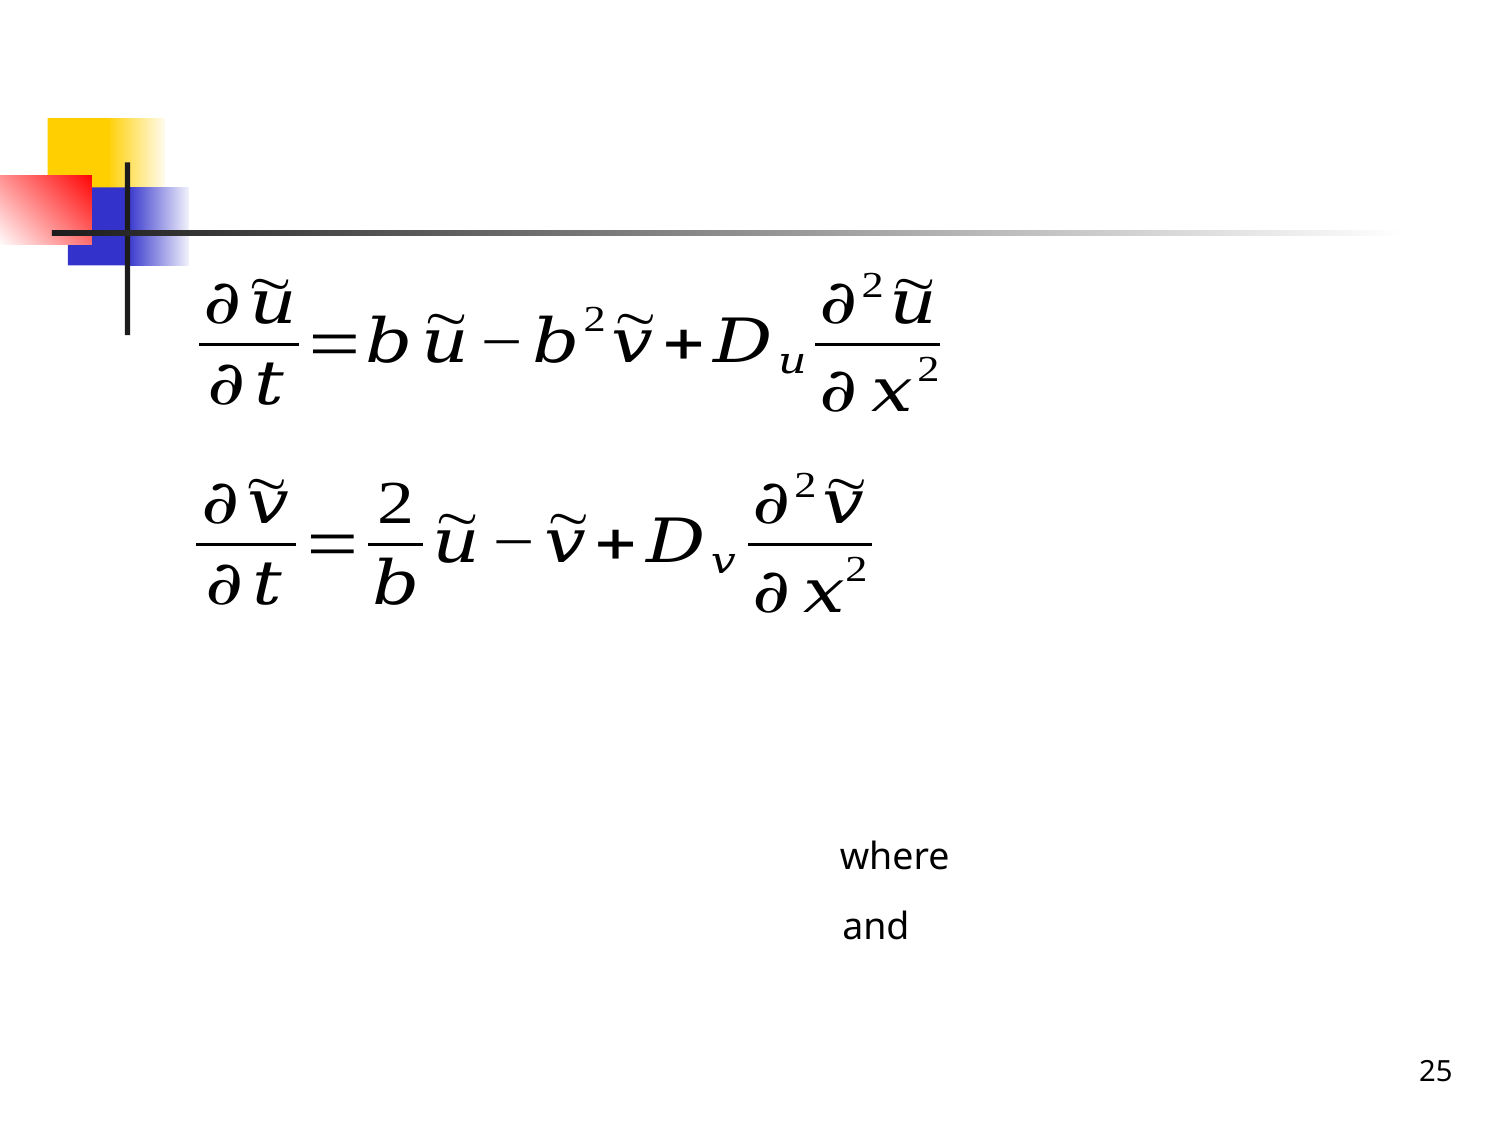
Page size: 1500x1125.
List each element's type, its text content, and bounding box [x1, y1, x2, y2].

slide_number 25 [1312, 1024, 1468, 1100]
